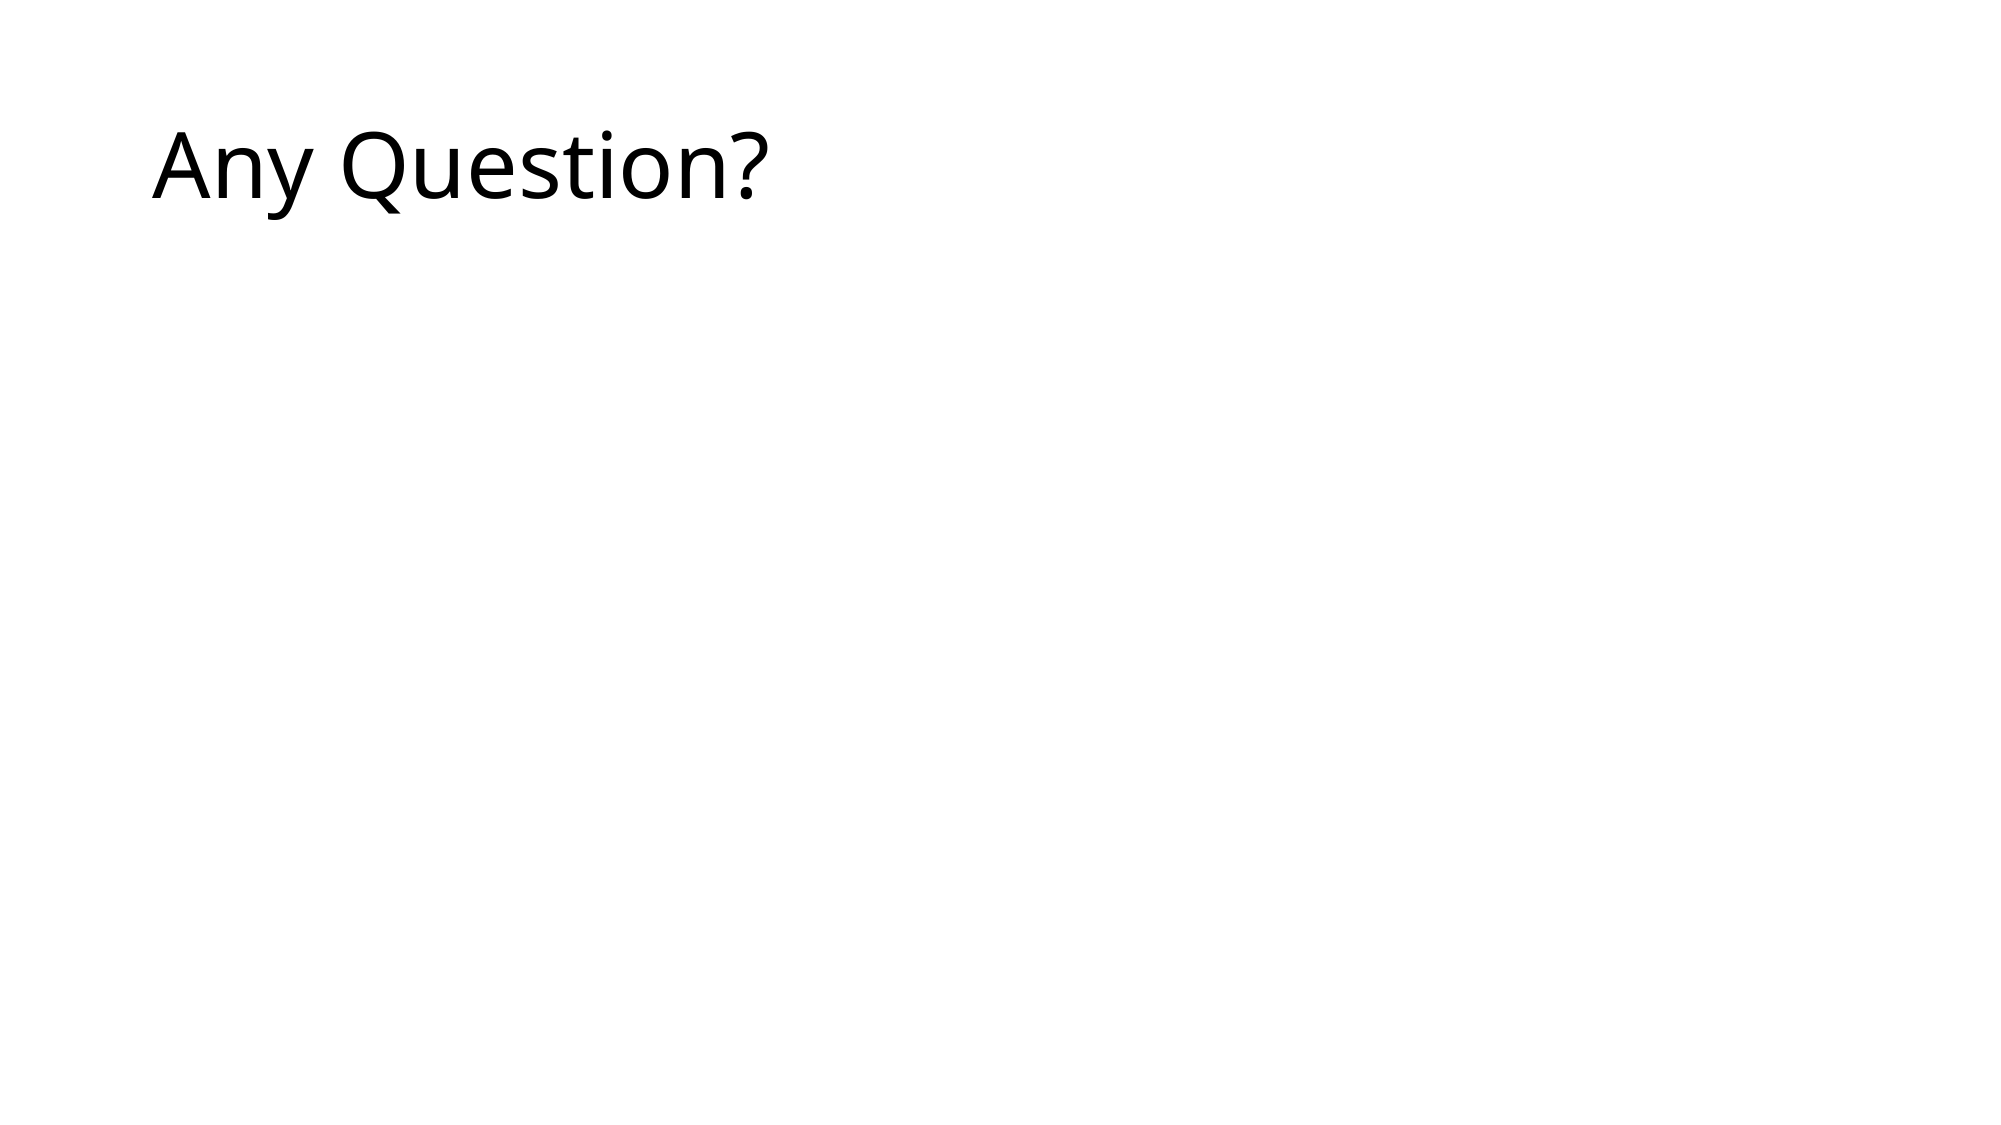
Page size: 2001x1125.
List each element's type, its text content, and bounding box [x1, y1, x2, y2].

title Any Question? [137, 59, 1863, 278]
